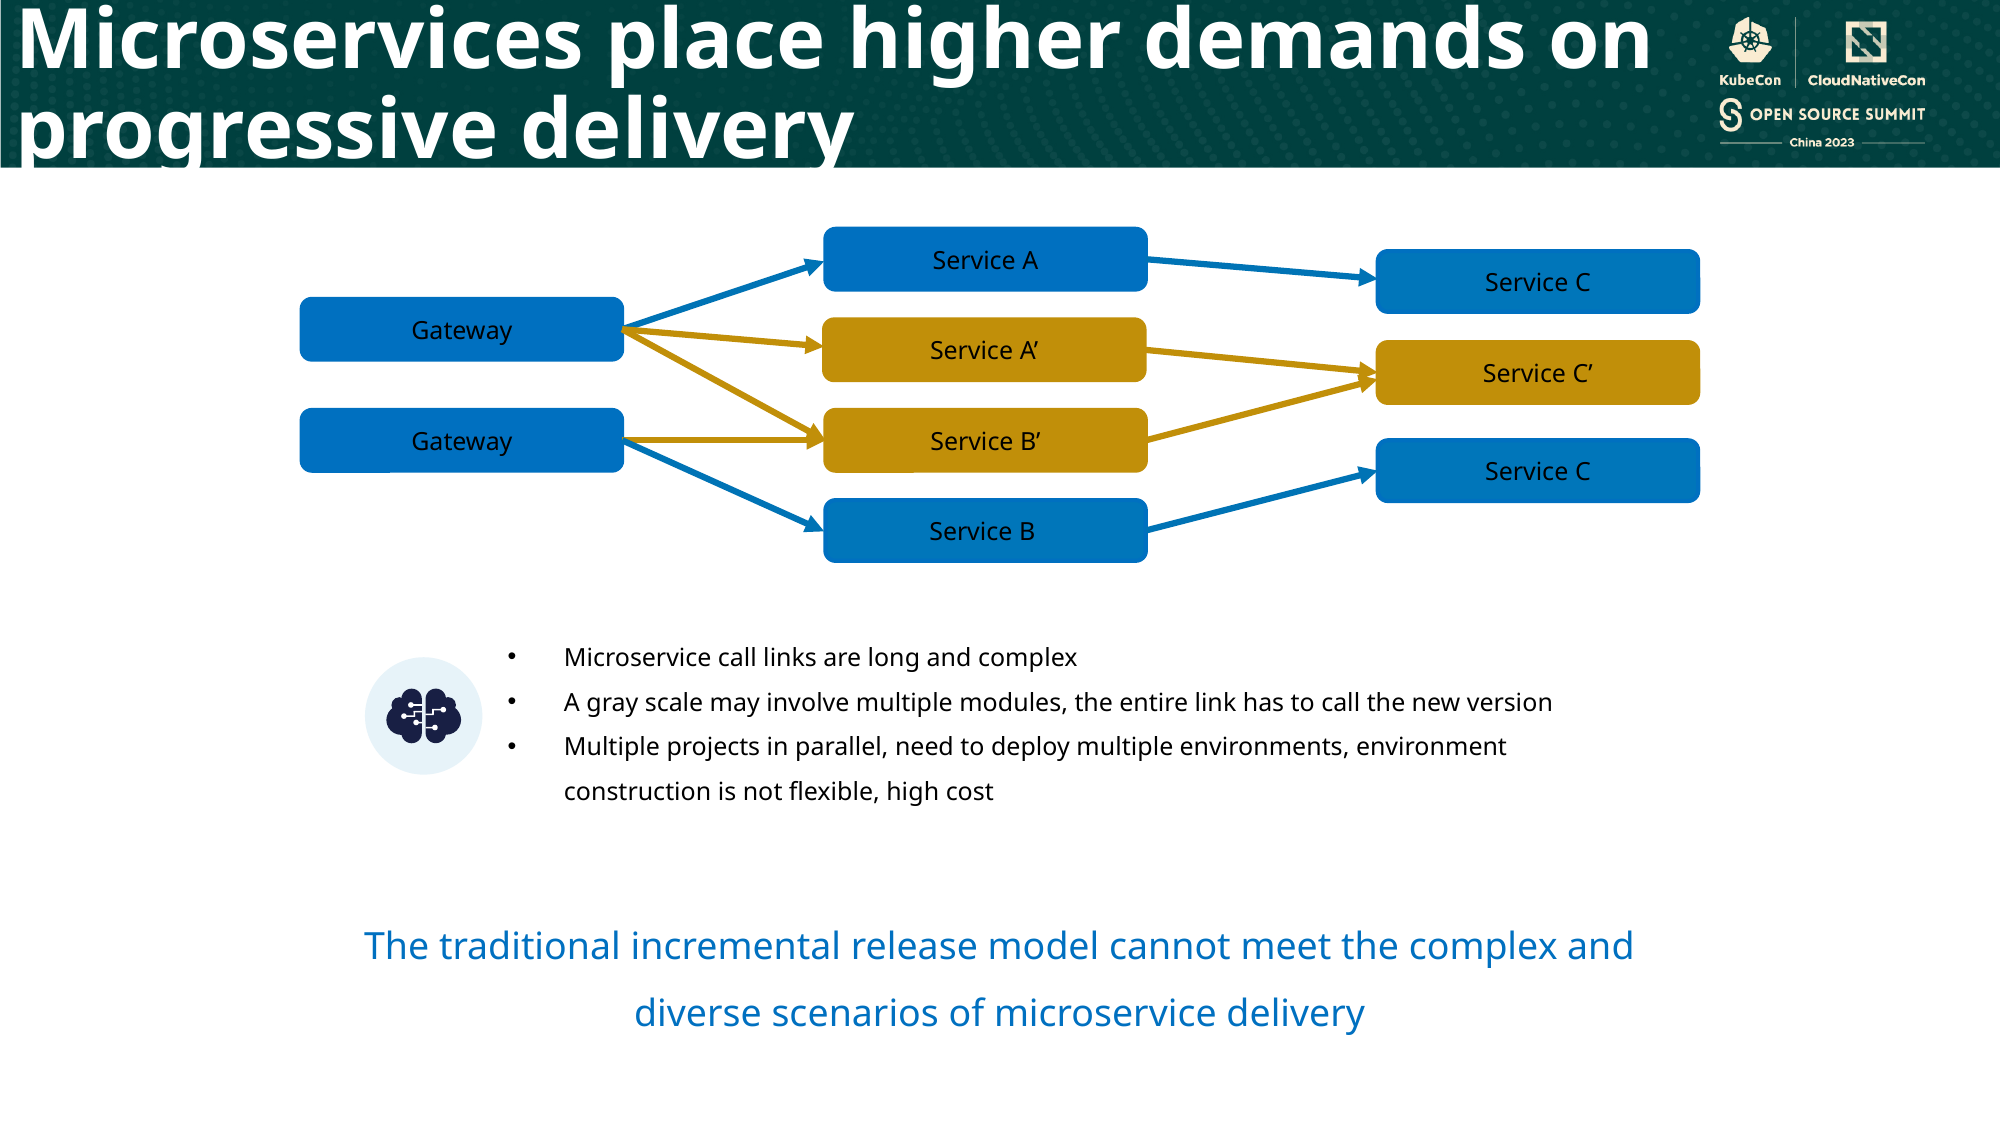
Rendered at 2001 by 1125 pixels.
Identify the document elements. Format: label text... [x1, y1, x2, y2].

picture [0, 0, 2000, 1125]
text_box The traditional incremental release model cannot meet the complex and diverse scenarios of microservice delivery [319, 891, 1681, 1042]
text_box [301, 228, 1699, 561]
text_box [364, 657, 483, 775]
text_box Microservices place higher demands on progressive delivery [0, 0, 1787, 196]
text_box Microservice call links are long and complex A gray scale may involve multiple modules, the entire link has to call the new version Multiple projects in parallel, need to deploy multiple environments, environment construction is not flexible, high cost [501, 620, 1577, 812]
